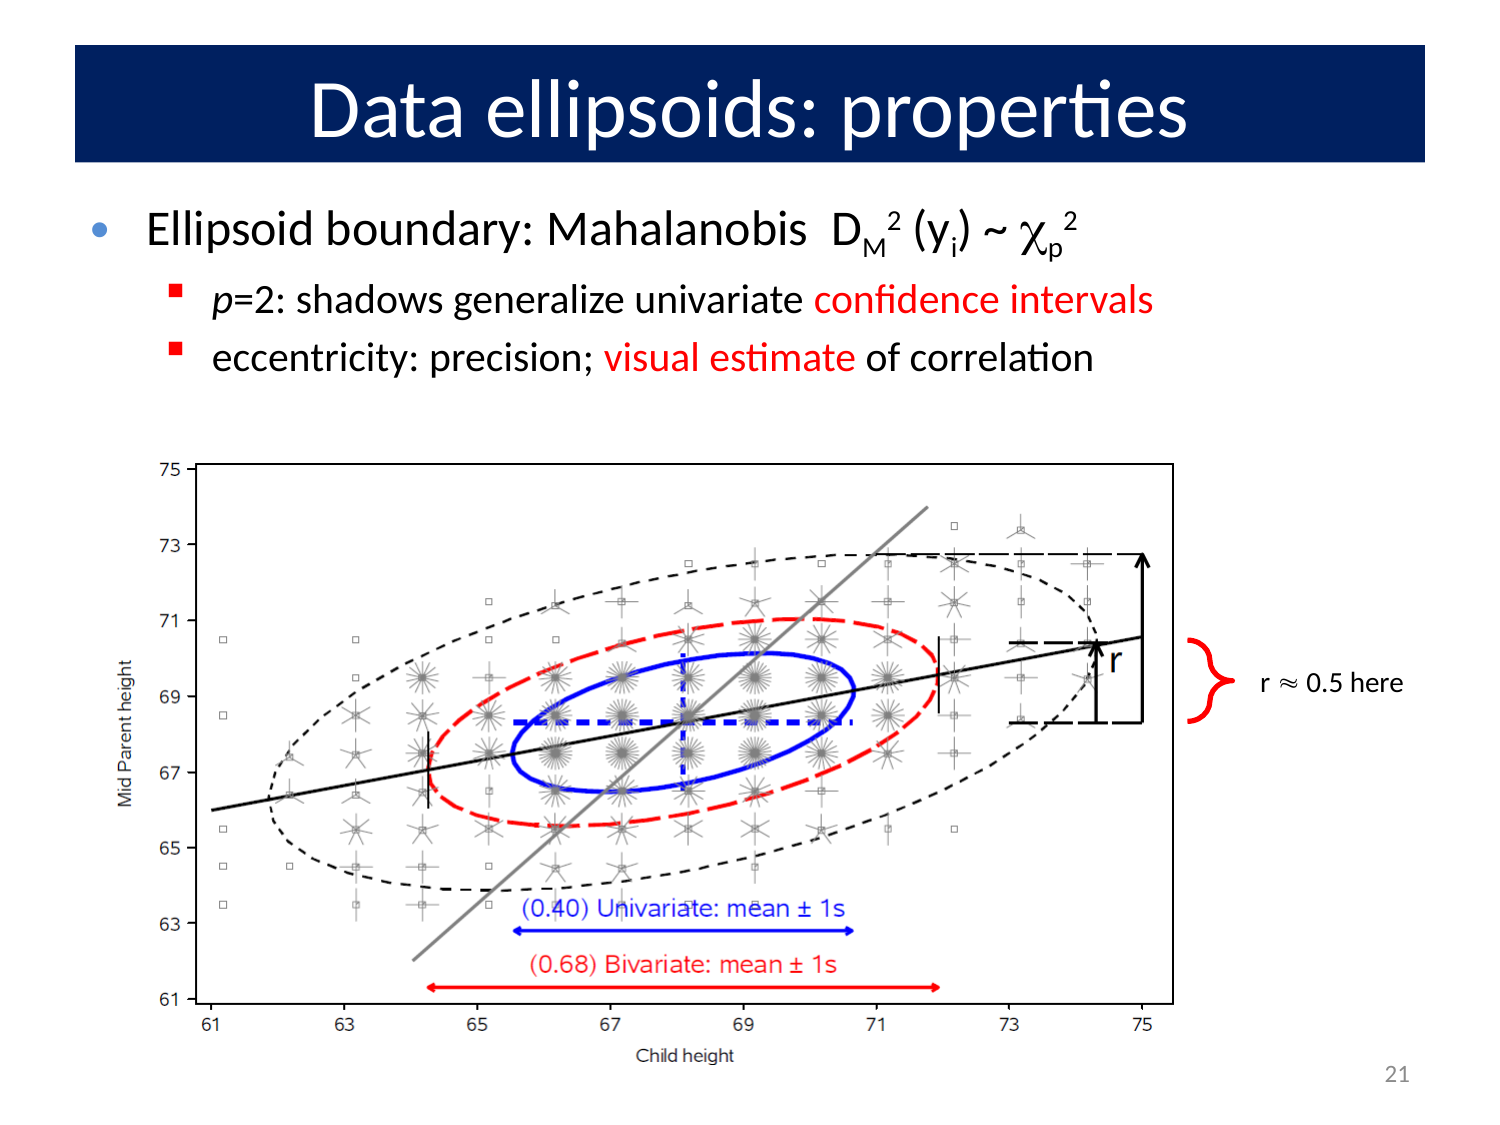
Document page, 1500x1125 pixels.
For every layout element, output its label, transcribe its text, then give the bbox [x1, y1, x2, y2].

title Data ellipsoids: properties [75, 45, 1425, 163]
text_box r  0.5 here [1245, 655, 1433, 706]
text_box [1187, 639, 1234, 723]
list Ellipsoid boundary: Mahalanobis DM2 (yi) ~ p2 p=2: shadows generalize univariate confidence intervals eccentricity: precision; visual estimate of correlation [75, 187, 1425, 1038]
slide_number 21 [1074, 1042, 1425, 1103]
picture [116, 462, 1174, 1065]
